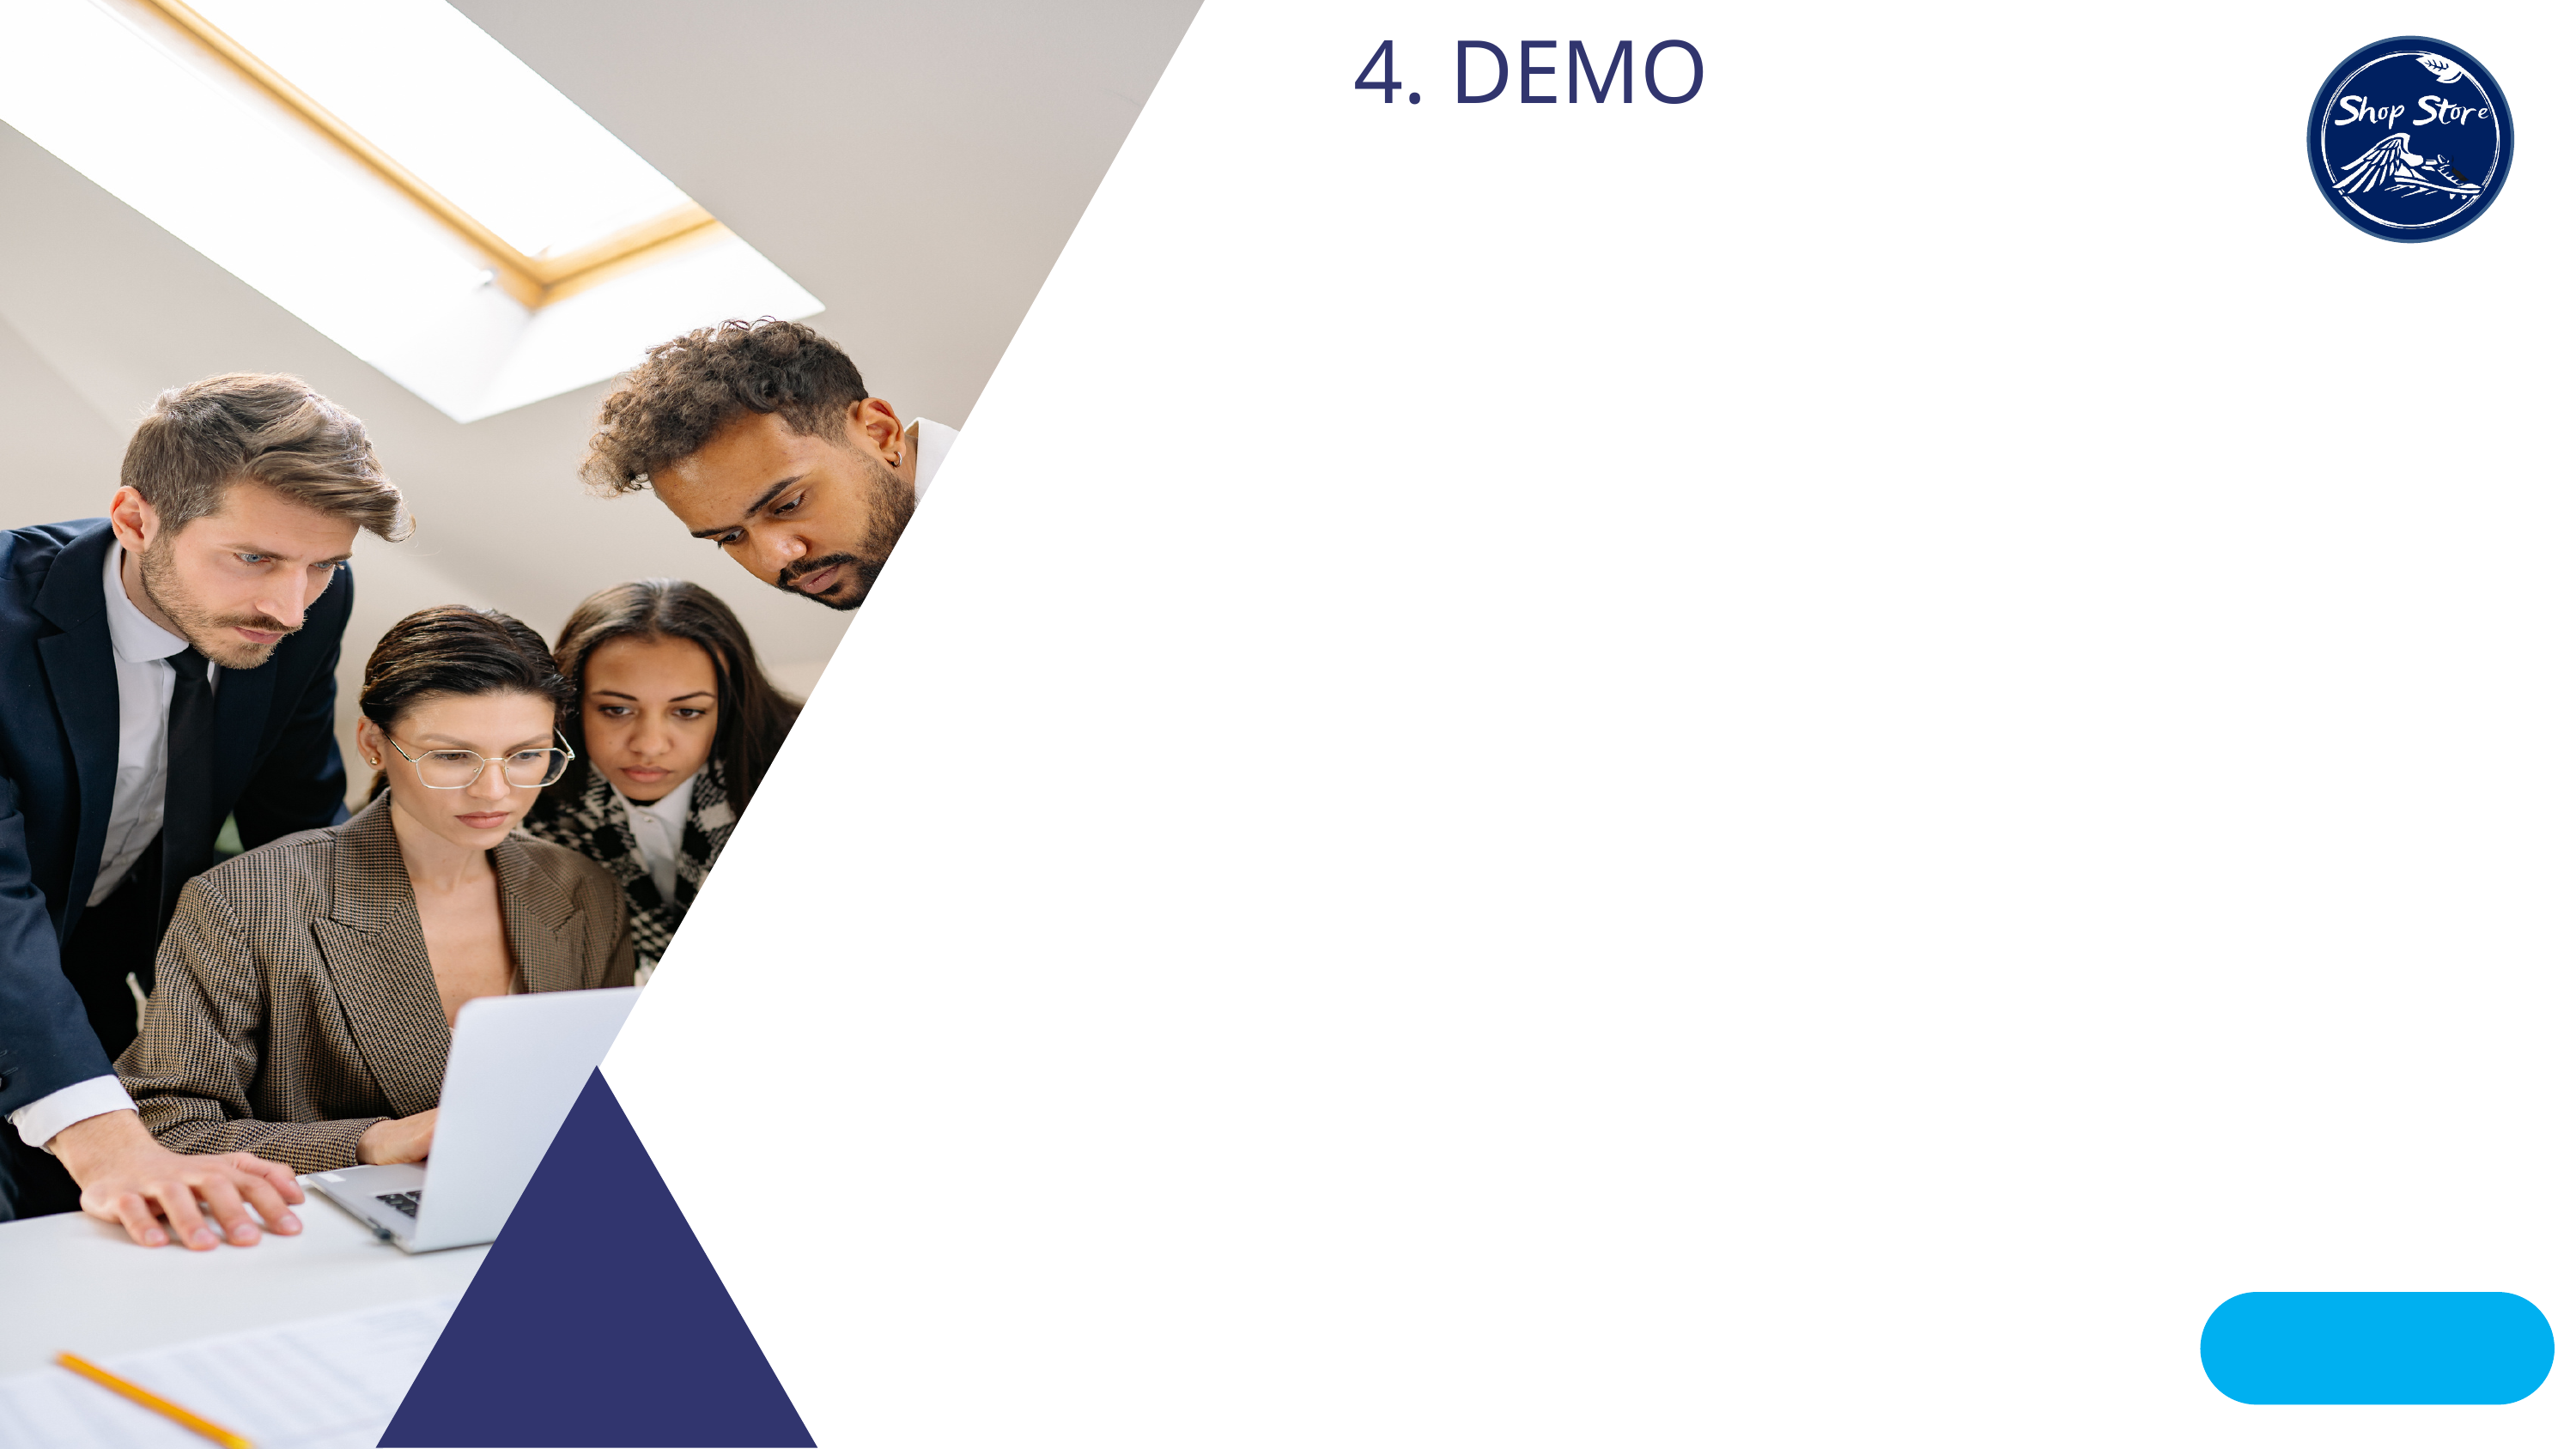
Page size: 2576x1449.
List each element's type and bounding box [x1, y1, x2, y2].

text_box [2308, 37, 2513, 242]
text_box [375, 0, 2576, 1449]
picture [0, 0, 375, 1449]
